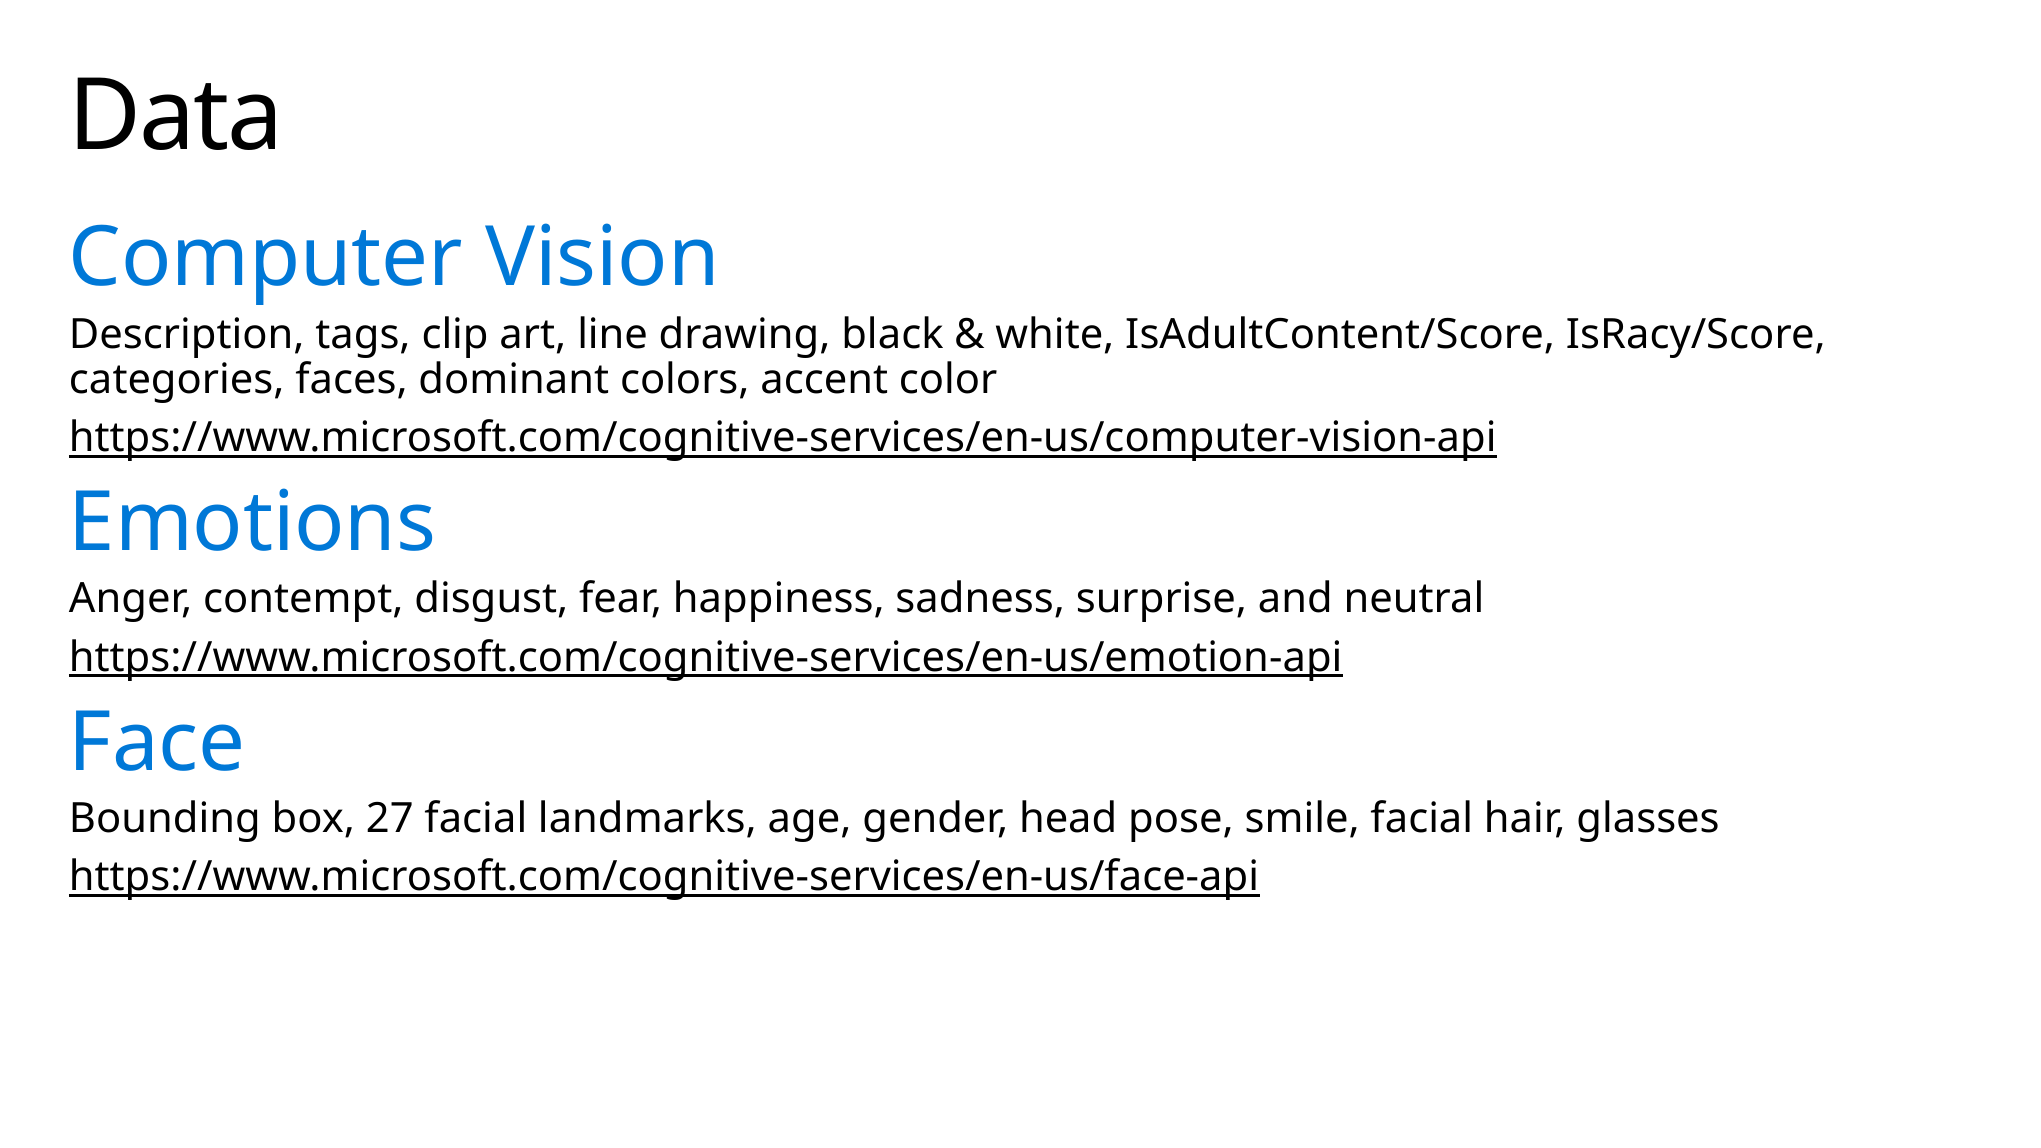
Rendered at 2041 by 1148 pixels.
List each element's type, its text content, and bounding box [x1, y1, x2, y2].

list Computer Vision Description, tags, clip art, line drawing, black & white, IsAdultContent/Score, IsRacy/Score, categories, faces, dominant colors, accent color https://www.microsoft.com/cognitive-services/en-us/computer-vision-api Emotions Anger, contempt, disgust, fear, happiness, sadness, surprise, and neutral https://www.microsoft.com/cognitive-services/en-us/emotion-api Face Bounding box, 27 facial landmarks, age, gender, head pose, smile, facial hair, glasses https://www.microsoft.com/cognitive-services/en-us/face-api [45, 198, 1996, 532]
title Data [45, 48, 1996, 198]
